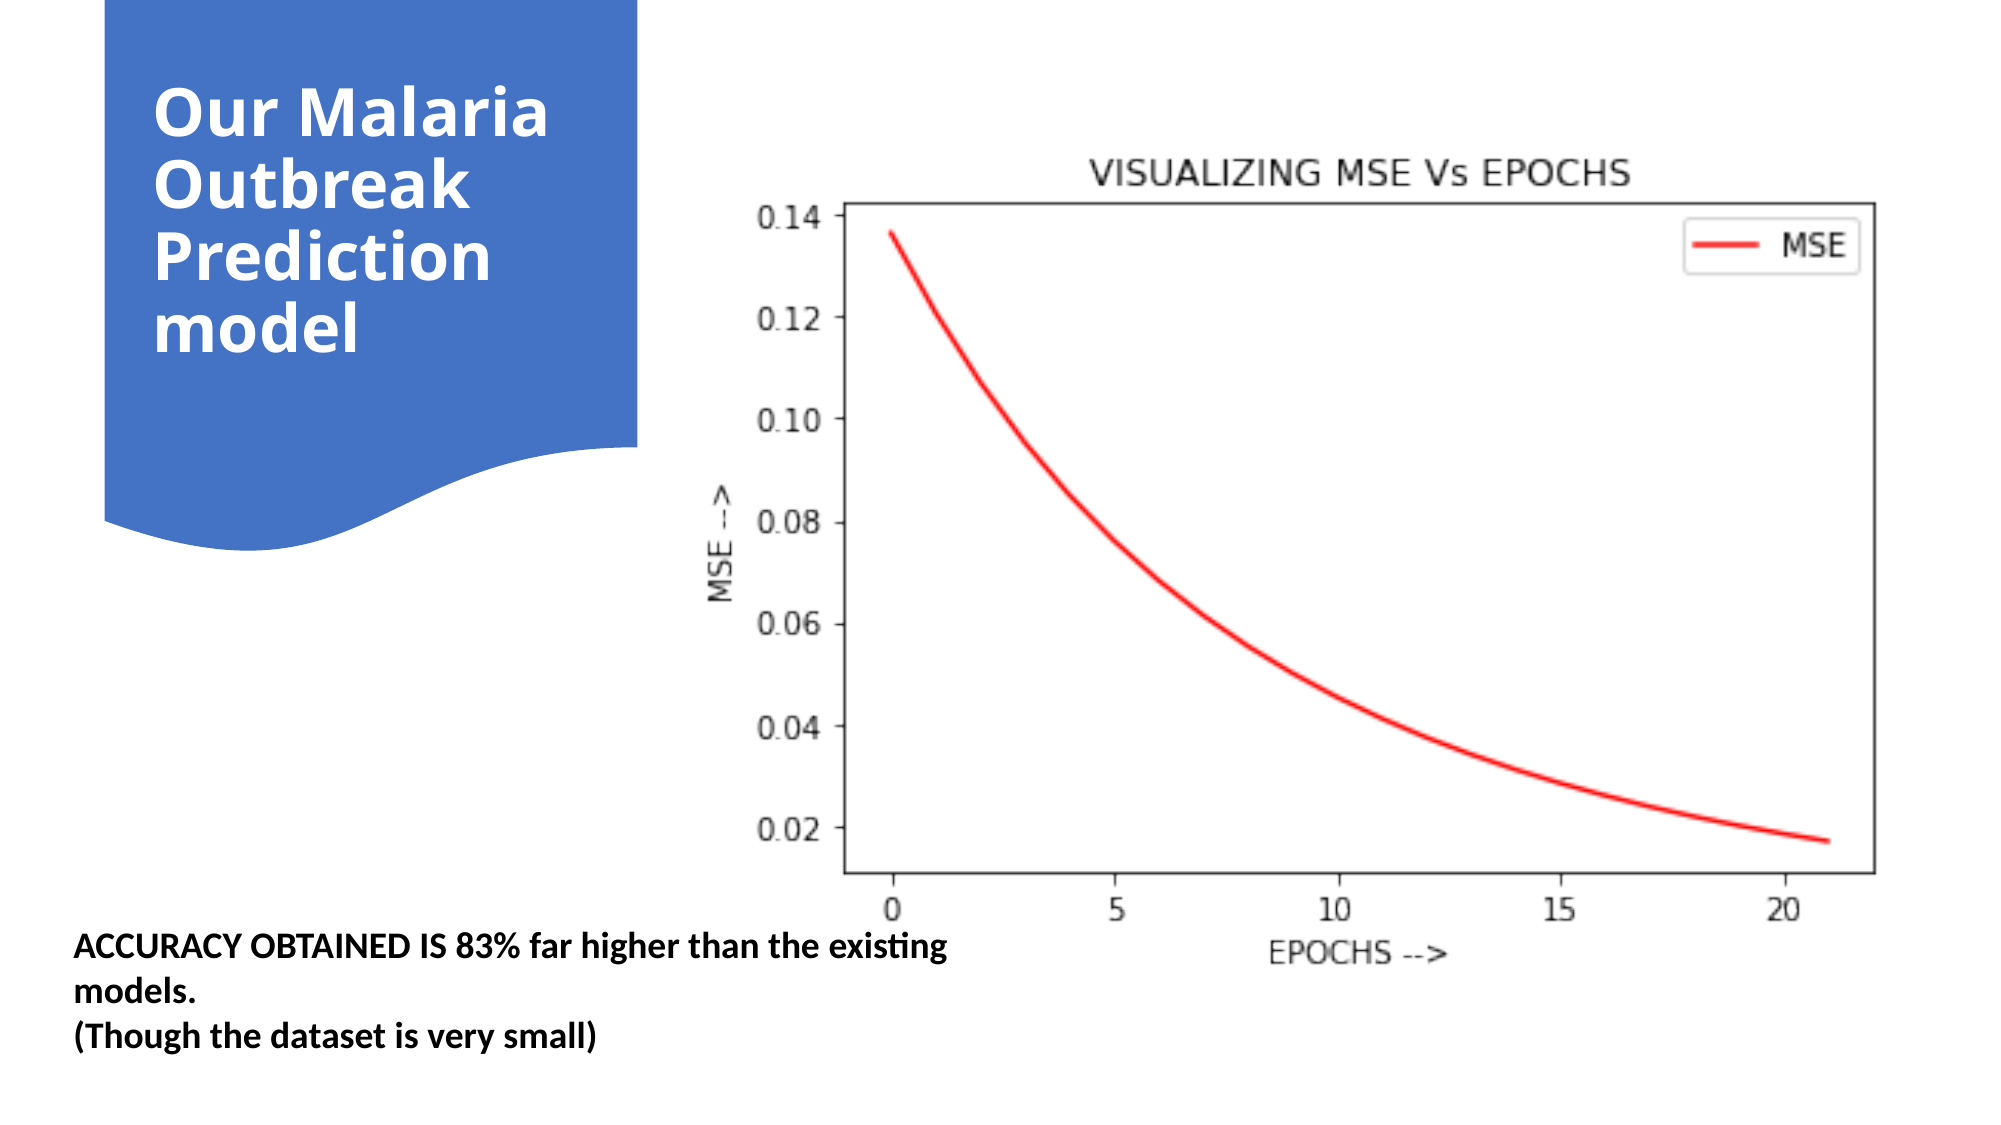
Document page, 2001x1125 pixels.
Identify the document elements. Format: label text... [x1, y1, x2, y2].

text_box [103, 0, 639, 552]
text_box ACCURACY OBTAINED IS 83% far higher than the existing models. (Though the dataset is very small) [58, 913, 1087, 1064]
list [690, 135, 1896, 990]
title Our Malaria Outbreak Prediction model [137, 28, 604, 417]
